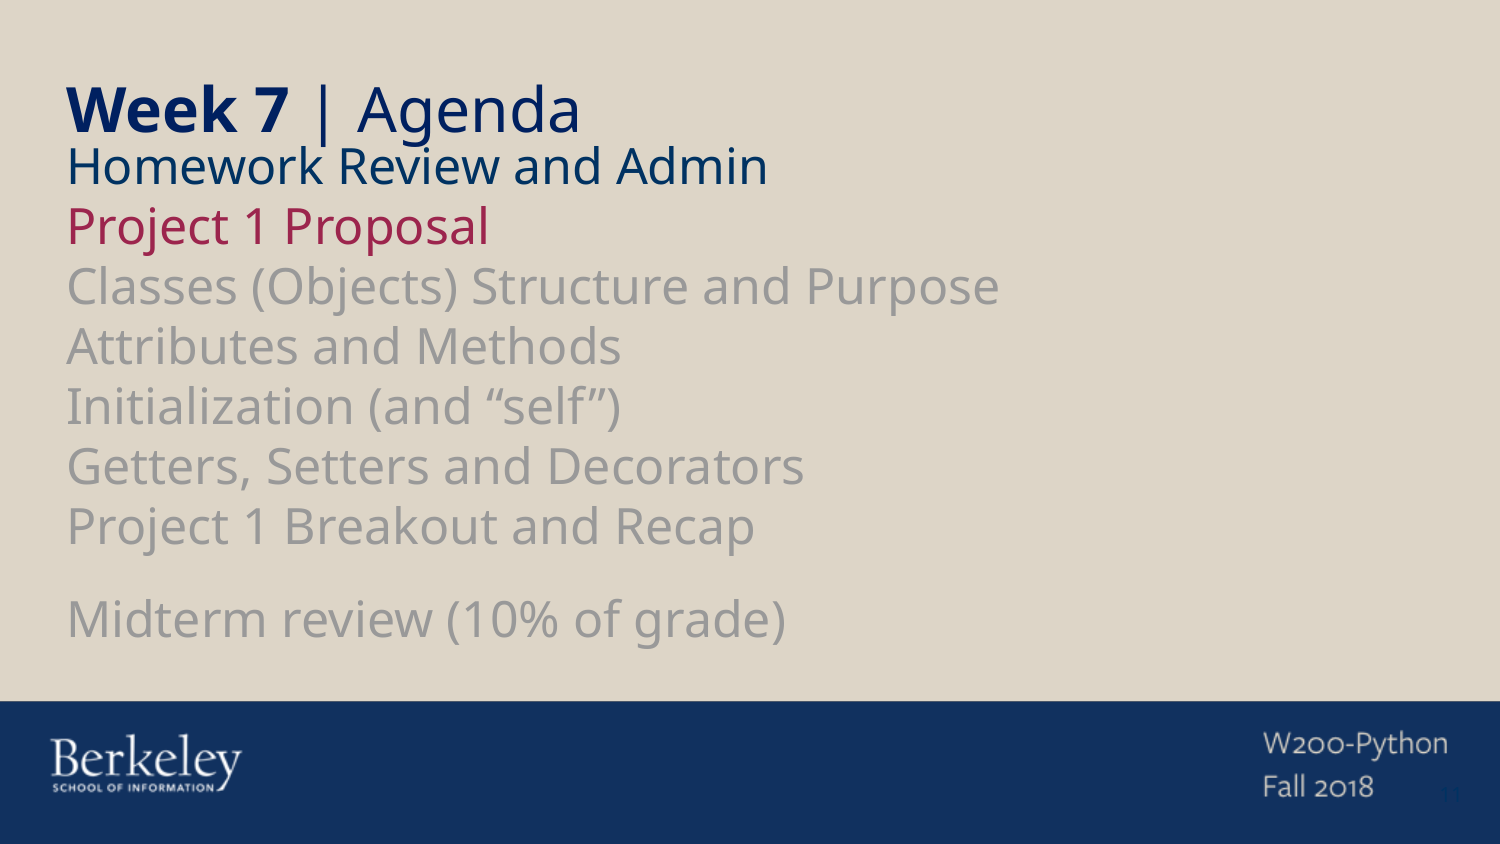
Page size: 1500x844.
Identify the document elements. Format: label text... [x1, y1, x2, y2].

title Week 7 | Agenda [51, 54, 1449, 155]
list Homework Review and Admin Project 1 Proposal Classes (Objects) Structure and Purpose Attributes and Methods Initialization (and “self”) Getters, Setters and Decorators Project 1 Breakout and Recap Midterm review (10% of grade) [51, 155, 1449, 697]
picture [0, 700, 1500, 844]
